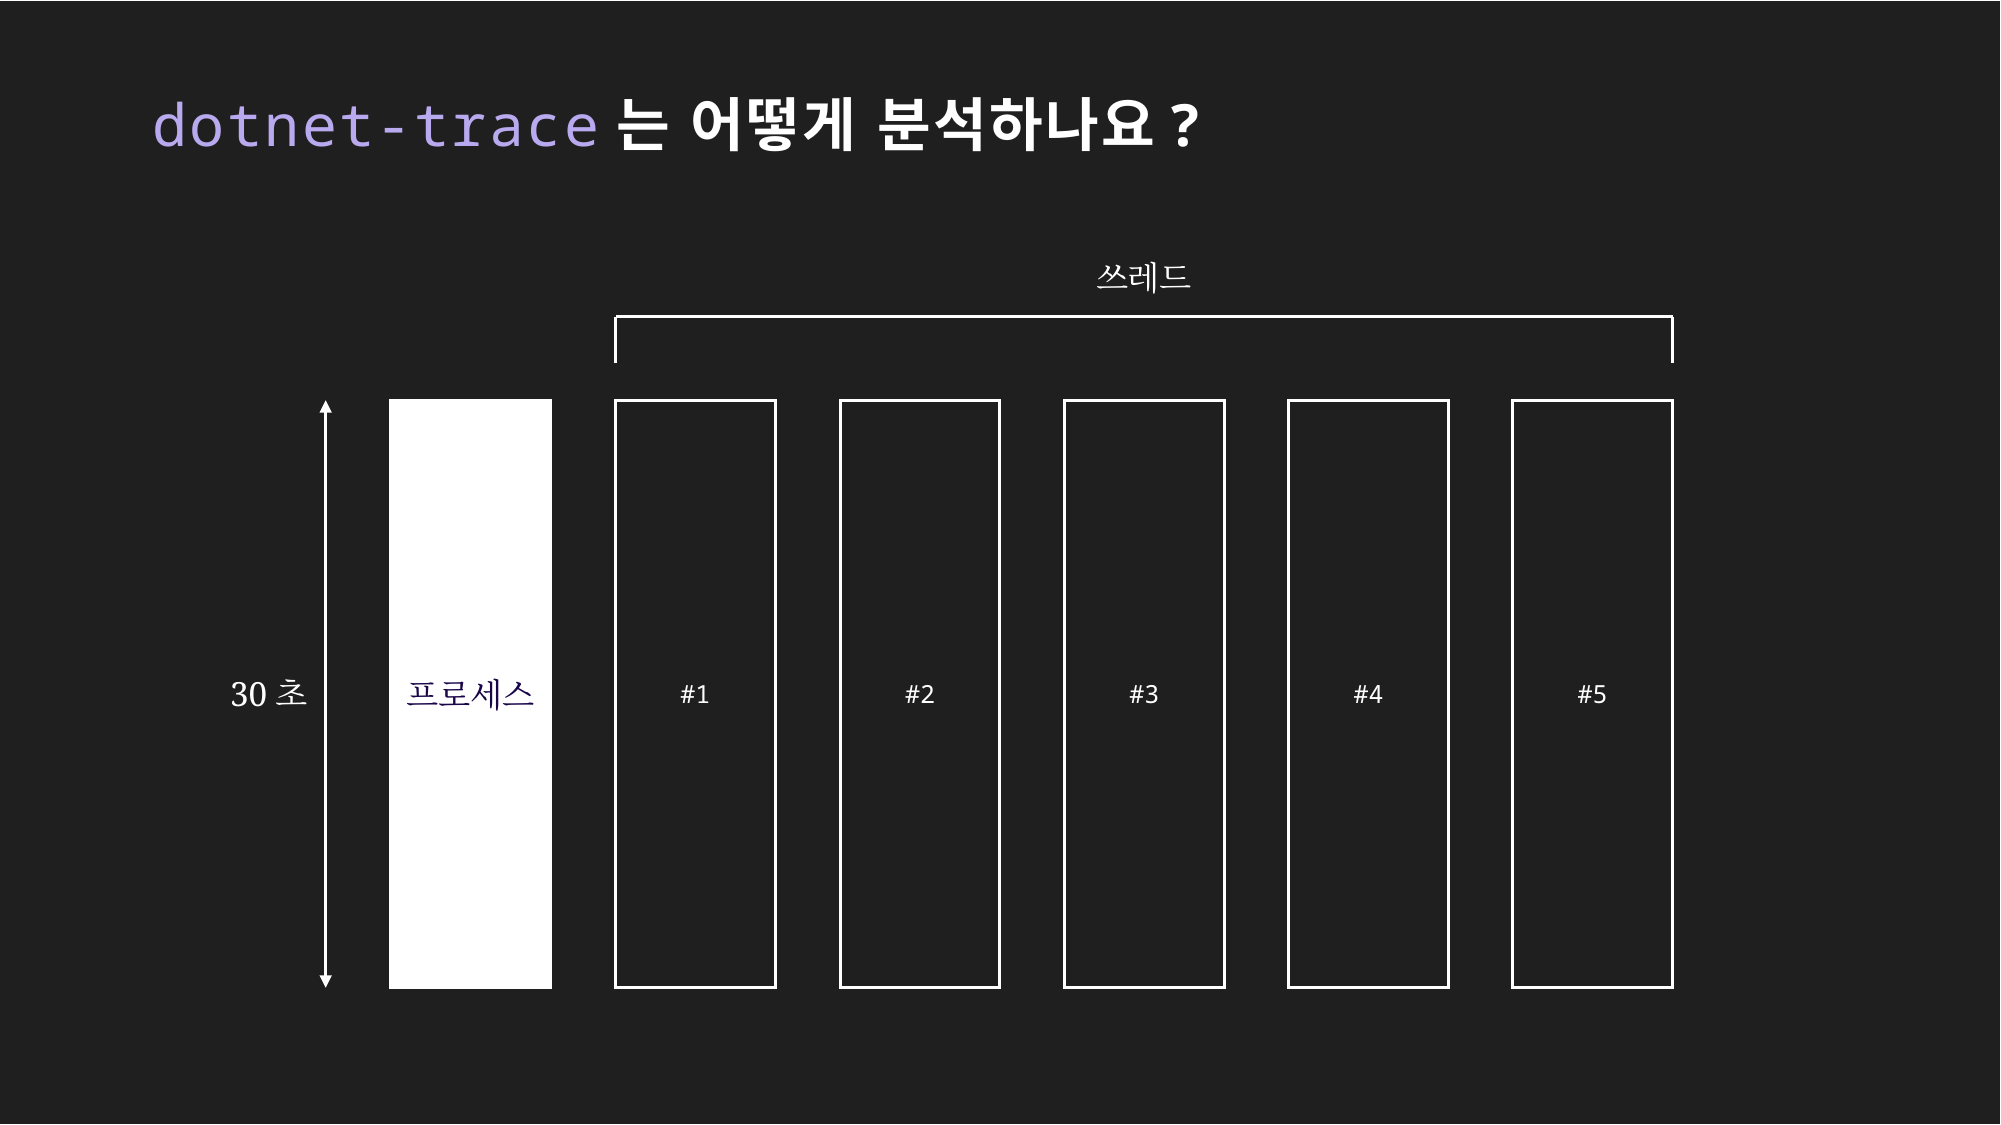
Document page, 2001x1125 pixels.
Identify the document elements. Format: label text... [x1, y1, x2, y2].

text_box #3 [1063, 399, 1225, 989]
text_box #1 [614, 399, 776, 989]
text_box #4 [1288, 399, 1449, 989]
picture [0, 1, 2000, 1124]
text_box 쓰레드 [1081, 249, 1207, 304]
text_box #5 [1512, 399, 1673, 989]
title dotnet-trace는 어떻게 분석하나요? [137, 0, 1863, 255]
text_box 프로세스 [390, 399, 551, 989]
text_box #2 [839, 399, 1001, 989]
text_box 30초 [215, 666, 322, 721]
